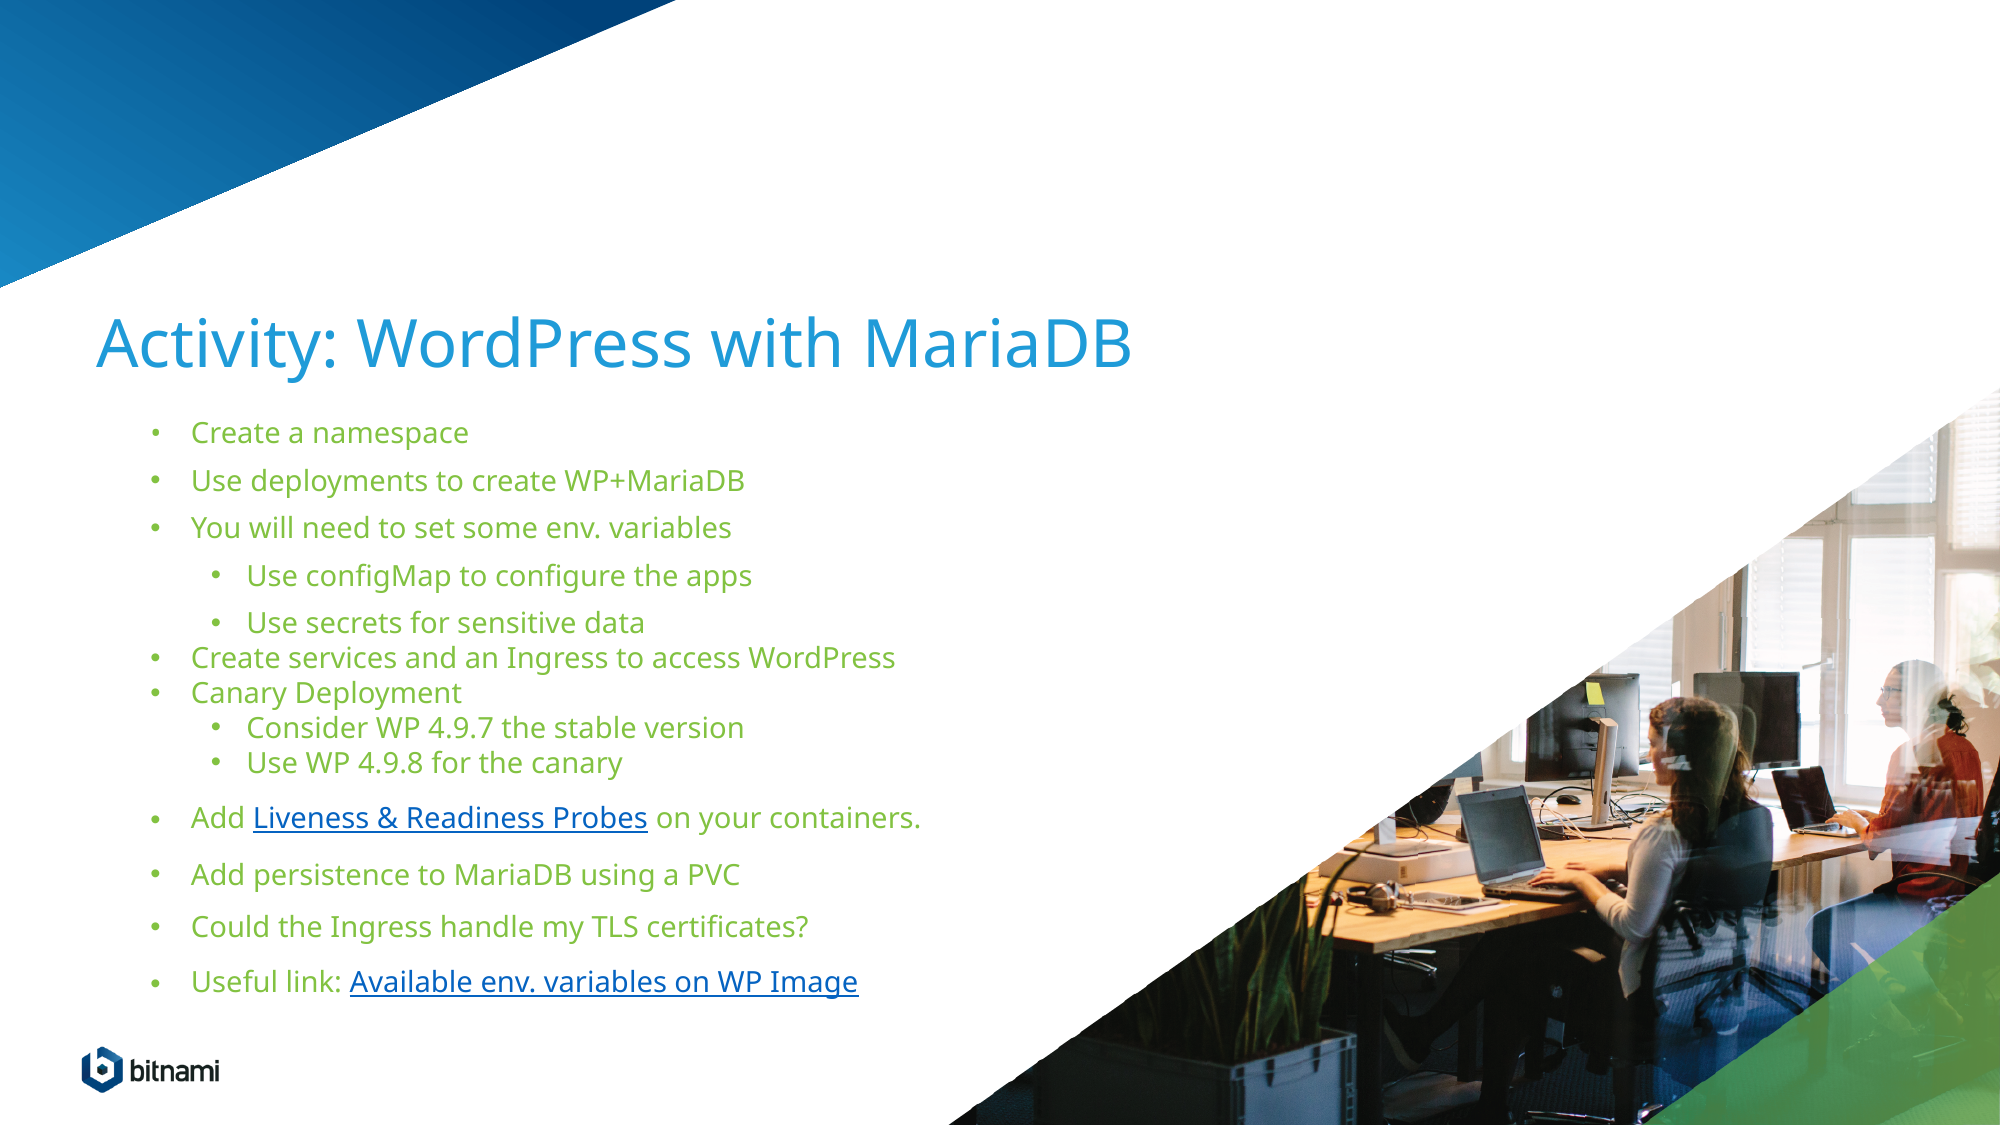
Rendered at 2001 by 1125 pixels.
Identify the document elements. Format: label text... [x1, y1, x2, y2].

picture [75, 1042, 225, 1097]
list Create a namespace Use deployments to create WP+MariaDB You will need to set some env. variables Use configMap to configure the apps Use secrets for sensitive data Create services and an Ingress to access WordPress Canary Deployment Consider WP 4.9.7 the stable version Use WP 4.9.8 for the canary Add Liveness & Readiness Probes on your containers. Add persistence to MariaDB using a PVC Could the Ingress handle my TLS certificates? Useful link: Available env. variables on WP Image [81, 407, 1098, 857]
title Activity: WordPress with MariaDB [81, 289, 1490, 390]
picture [862, 313, 2000, 1125]
